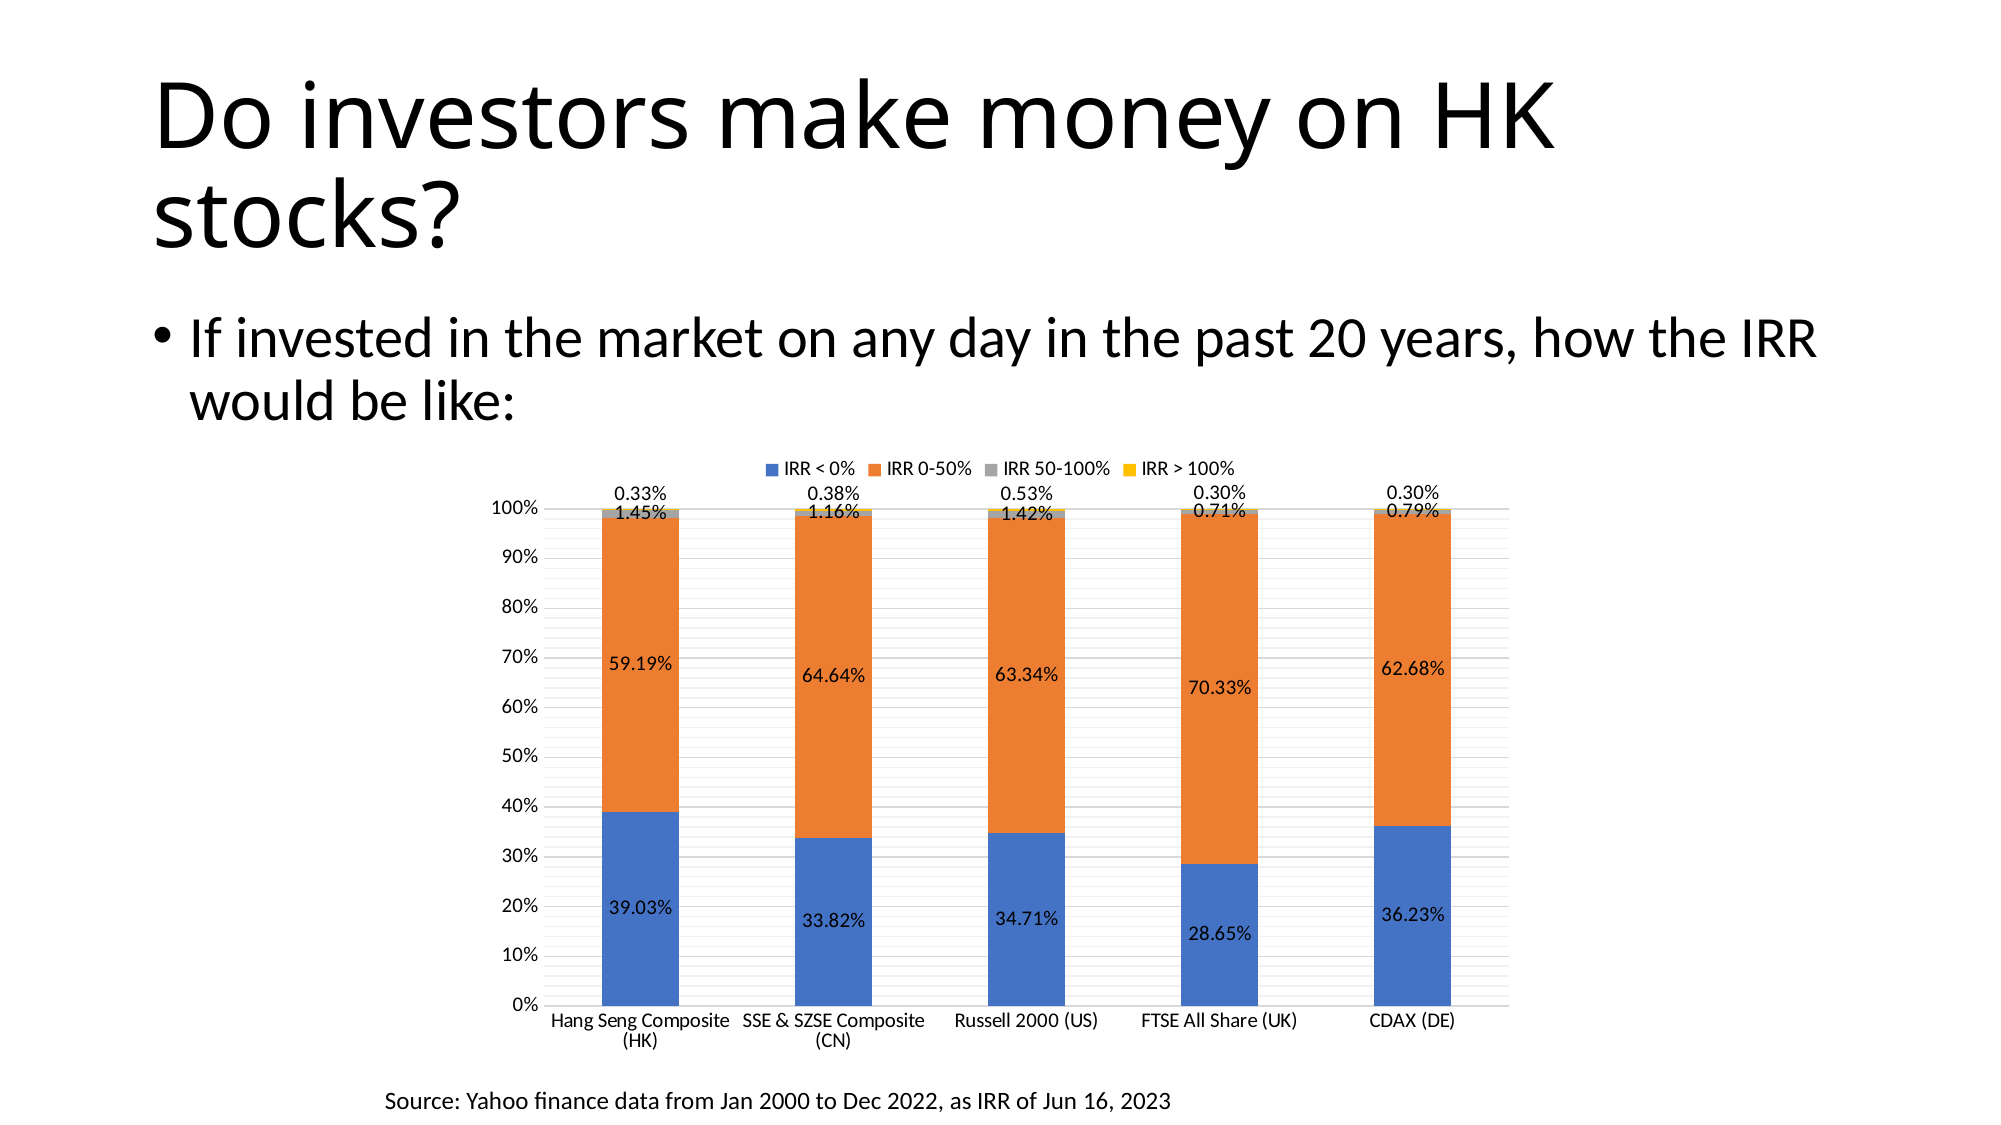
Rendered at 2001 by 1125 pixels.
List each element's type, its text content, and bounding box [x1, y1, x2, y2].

list If invested in the market on any day in the past 20 years, how the IRR would be like: [137, 299, 1863, 1014]
title Do investors make money on HK stocks? [137, 59, 1863, 278]
chart [469, 443, 1531, 1066]
text_box Source: Yahoo finance data from Jan 2000 to Dec 2022, as IRR of Jun 16, 2023 [370, 1076, 1383, 1122]
